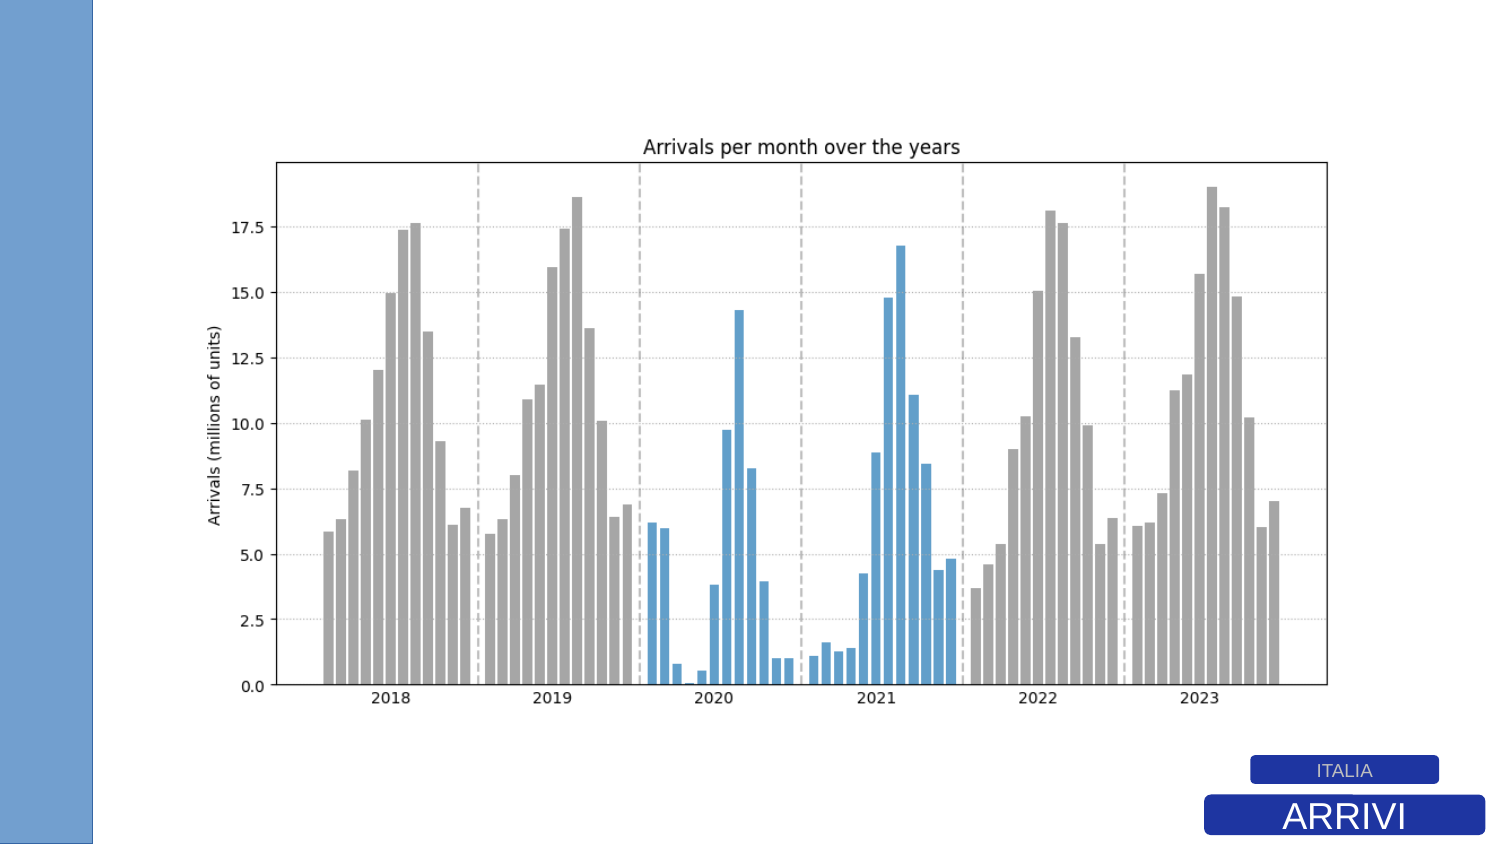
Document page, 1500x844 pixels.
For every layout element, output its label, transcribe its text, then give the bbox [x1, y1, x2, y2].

text_box ARRIVI [1201, 792, 1488, 838]
text_box ITALIA [1248, 753, 1442, 786]
picture [197, 127, 1338, 717]
text_box [0, 0, 93, 844]
